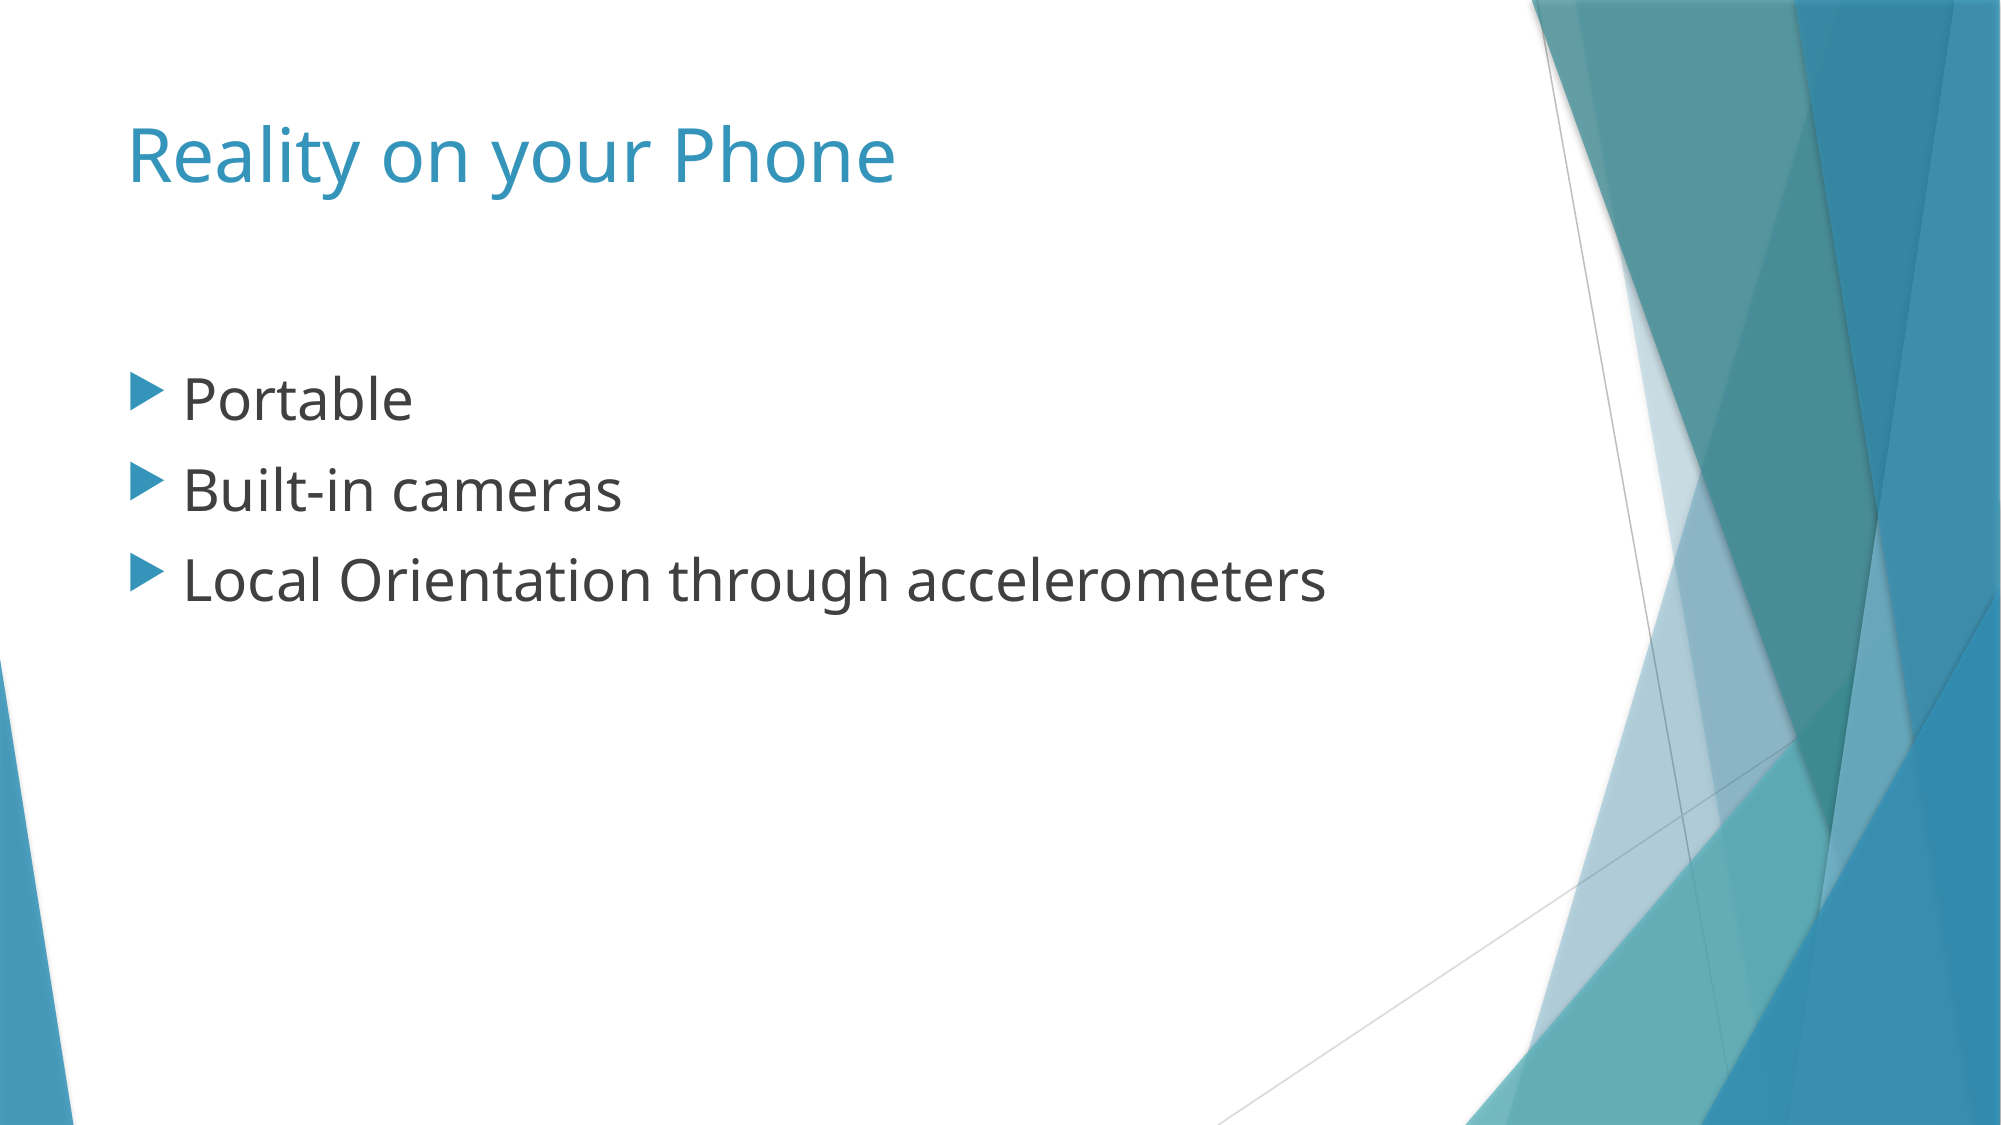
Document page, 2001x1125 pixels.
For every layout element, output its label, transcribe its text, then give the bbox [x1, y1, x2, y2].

title Reality on your Phone [111, 99, 1522, 317]
list Portable Built-in cameras Local Orientation through accelerometers [111, 354, 1522, 992]
